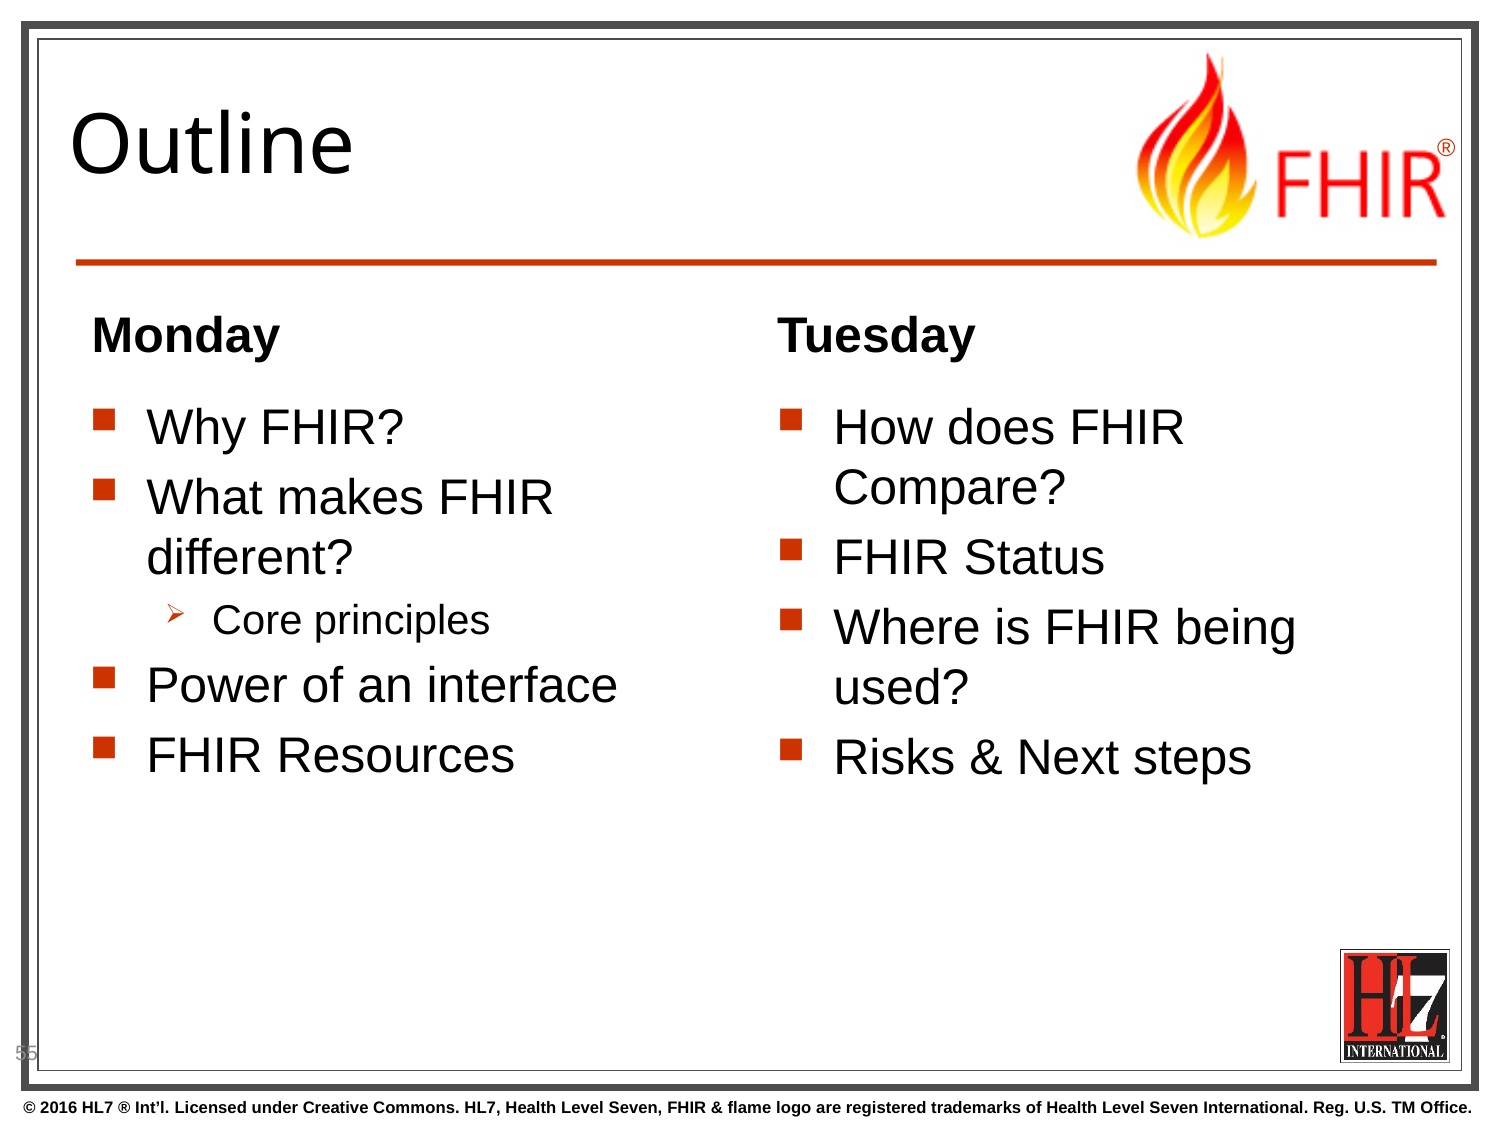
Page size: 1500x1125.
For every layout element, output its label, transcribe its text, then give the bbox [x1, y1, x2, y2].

title Outline [53, 54, 1128, 244]
list Monday [76, 280, 740, 386]
list How does FHIR Compare? FHIR Status Where is FHIR being used? Risks & Next steps [761, 386, 1425, 1059]
picture [1340, 949, 1450, 1063]
list Why FHIR? What makes FHIR different? Core principles Power of an interface FHIR Resources [75, 386, 738, 1059]
list Tuesday [761, 280, 1425, 386]
slide_number 55 [0, 1034, 119, 1071]
picture [1124, 42, 1458, 249]
